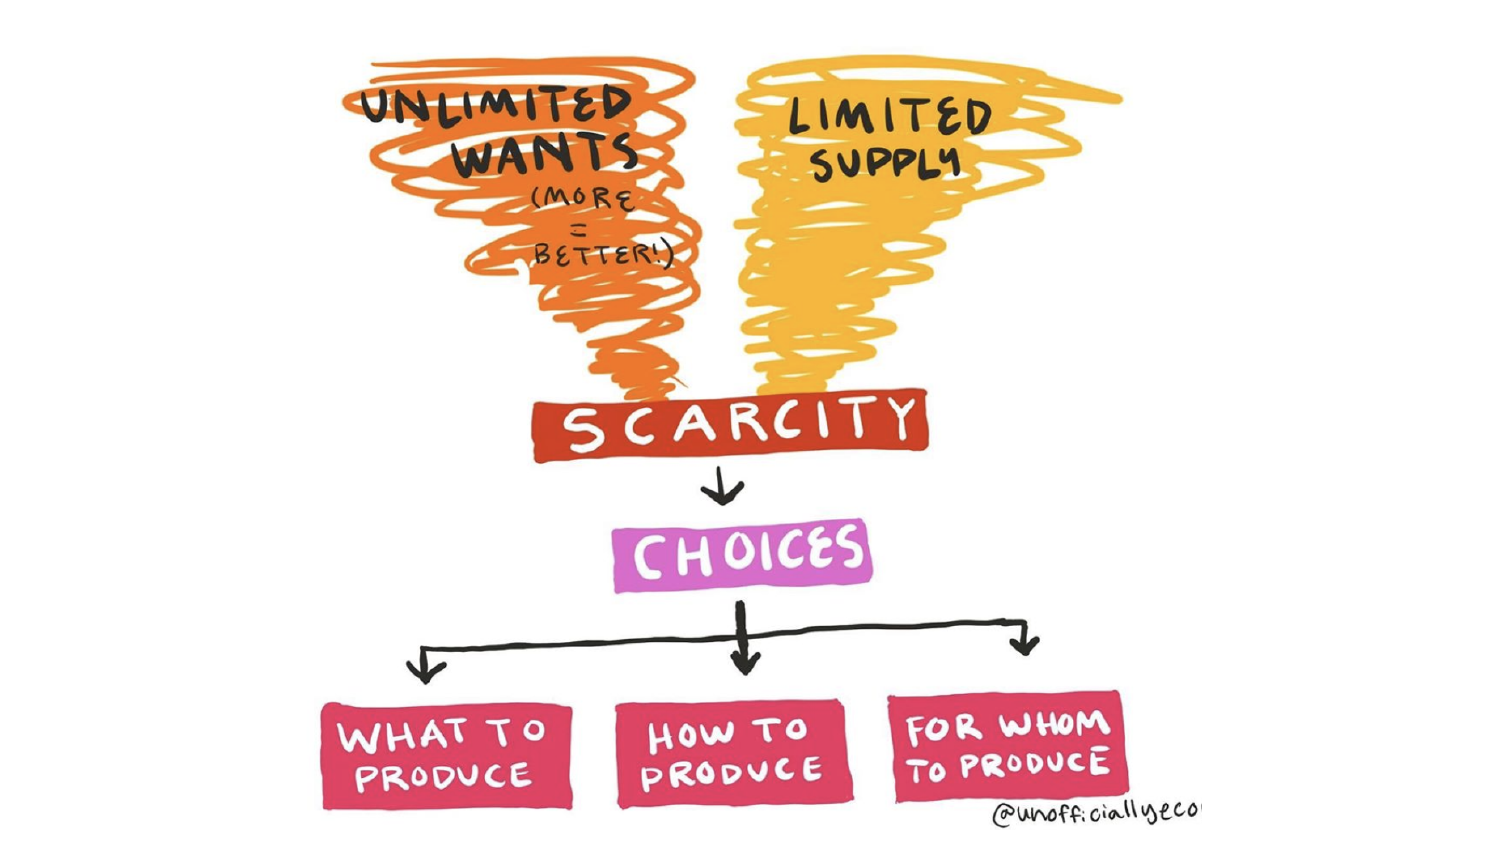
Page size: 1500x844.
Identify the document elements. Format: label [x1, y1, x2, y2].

list [297, 14, 1203, 830]
